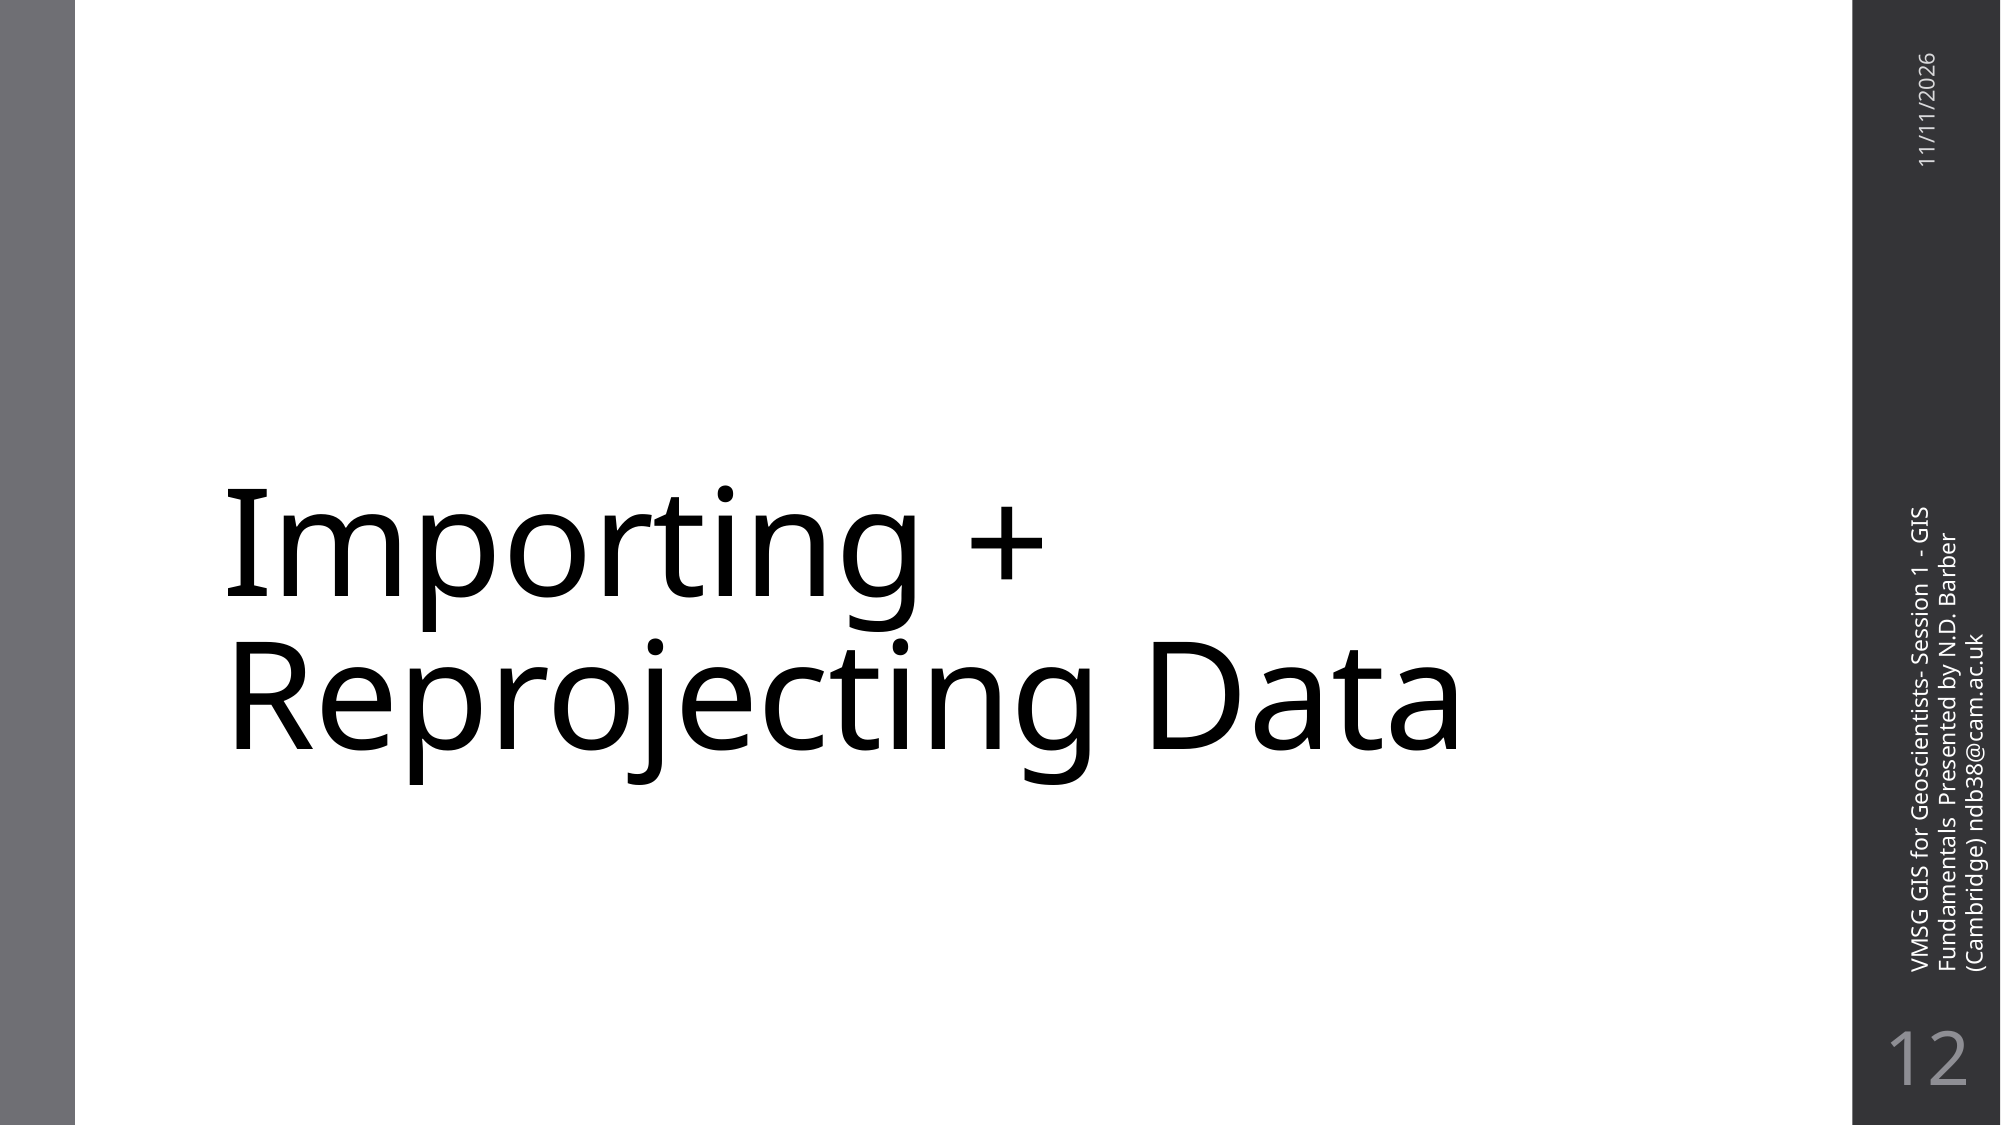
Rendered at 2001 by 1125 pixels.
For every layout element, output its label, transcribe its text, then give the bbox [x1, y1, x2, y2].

title Importing + Reprojecting Data [206, 124, 1752, 788]
slide_number 11 [1852, 1012, 2000, 1110]
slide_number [1897, 37, 1958, 351]
footer VMSG GIS for Geoscientists- Session 1 - GIS Fundamentals Presented by N.D. Barber (Cambridge) ndb38@cam.ac.uk [1897, 400, 1958, 988]
